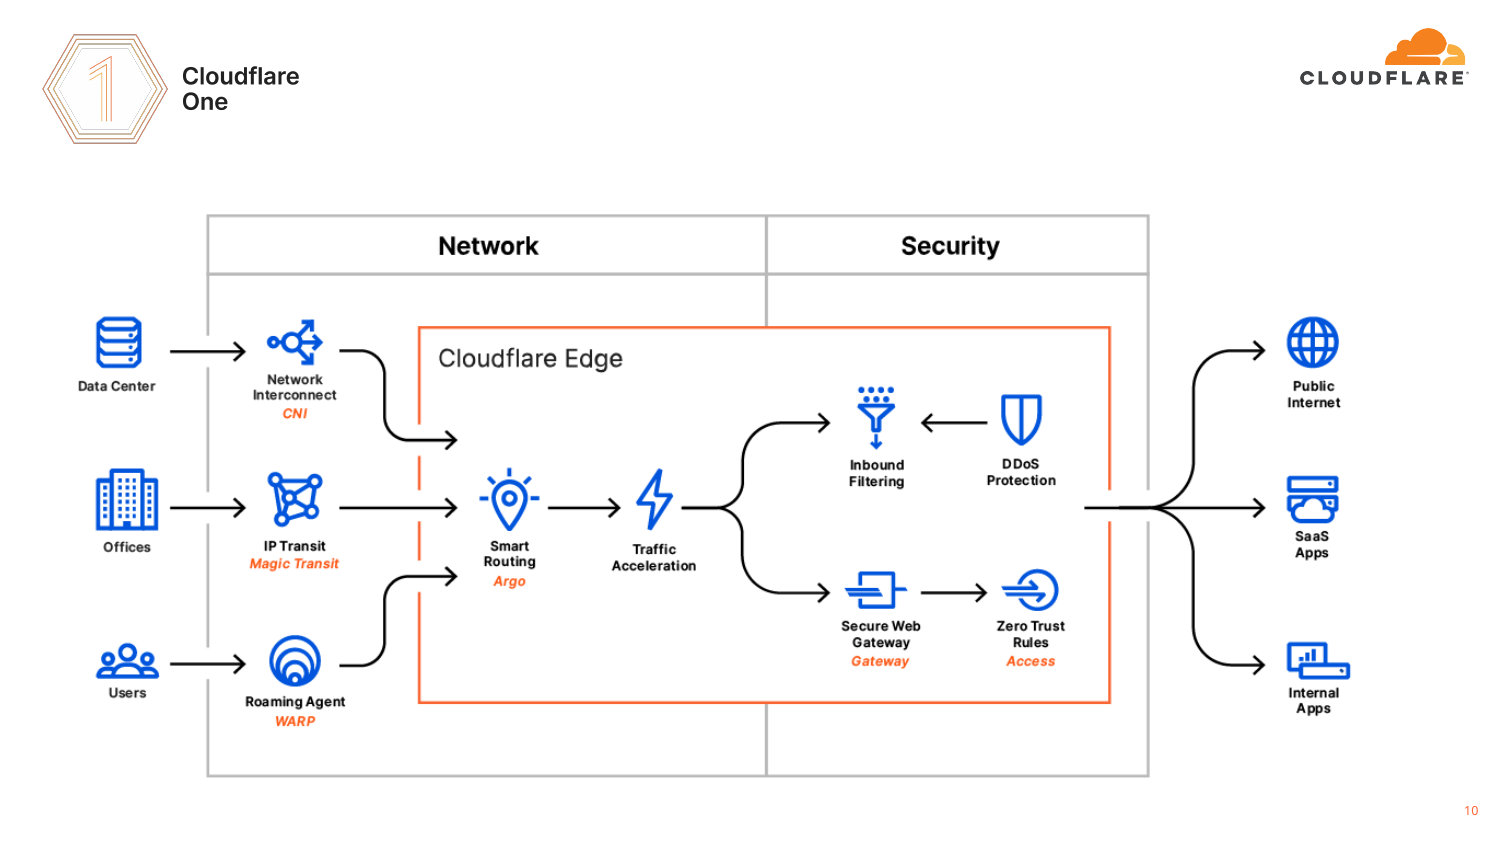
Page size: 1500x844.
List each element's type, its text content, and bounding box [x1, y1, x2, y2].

picture [1300, 28, 1470, 85]
slide_number 10 [1403, 779, 1494, 844]
picture [9, 10, 333, 168]
picture [42, 198, 1397, 795]
